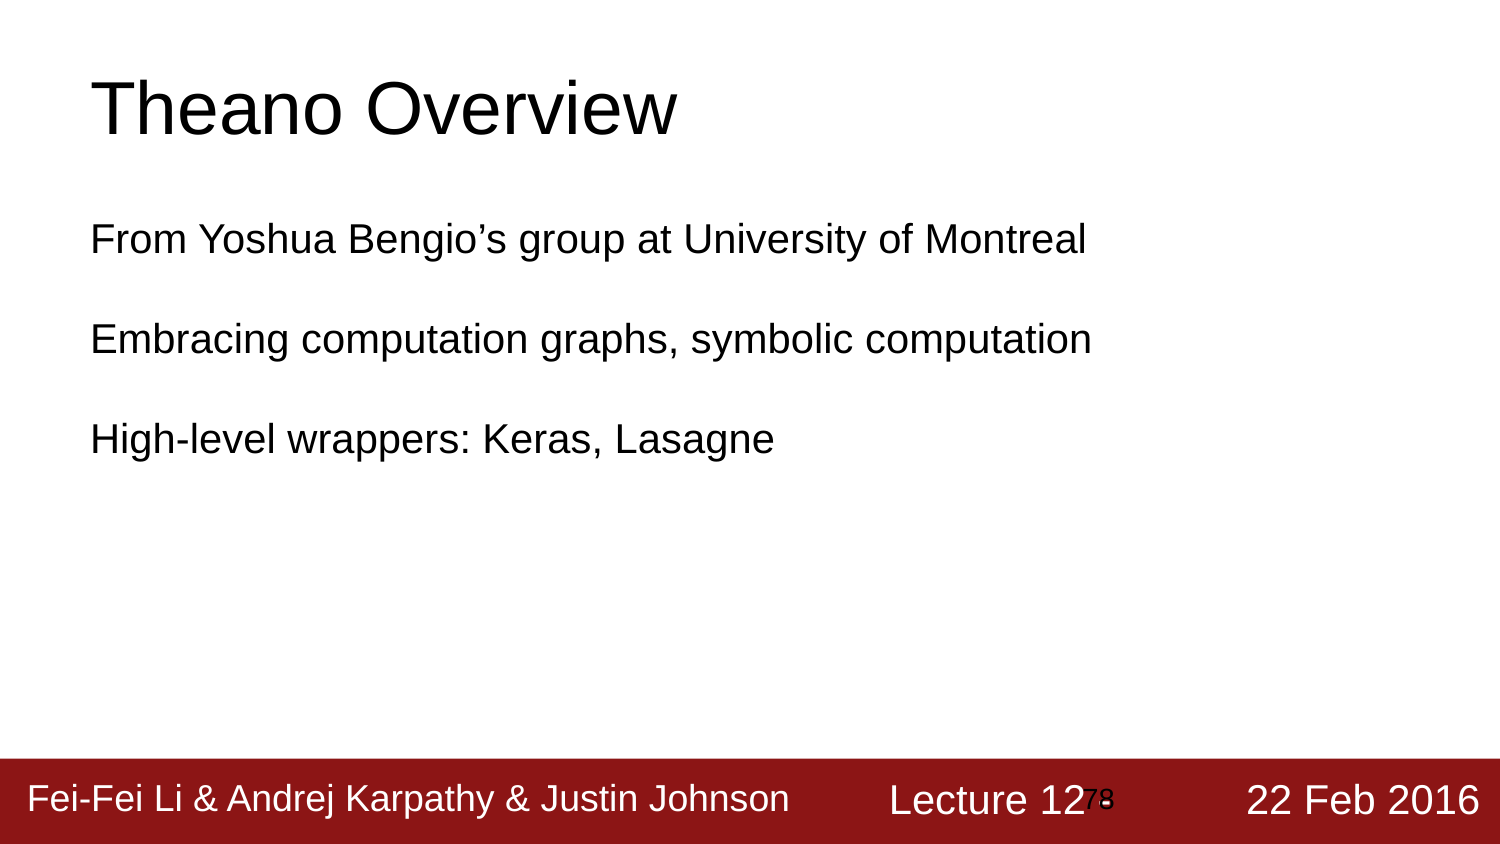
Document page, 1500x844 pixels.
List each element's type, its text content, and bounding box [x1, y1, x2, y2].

list From Yoshua Bengio’s group at University of Montreal Embracing computation graphs, symbolic computation High-level wrappers: Keras, Lasagne [75, 196, 1425, 750]
title Theano Overview [75, 33, 1425, 175]
slide_number ‹#› [1067, 765, 1206, 830]
